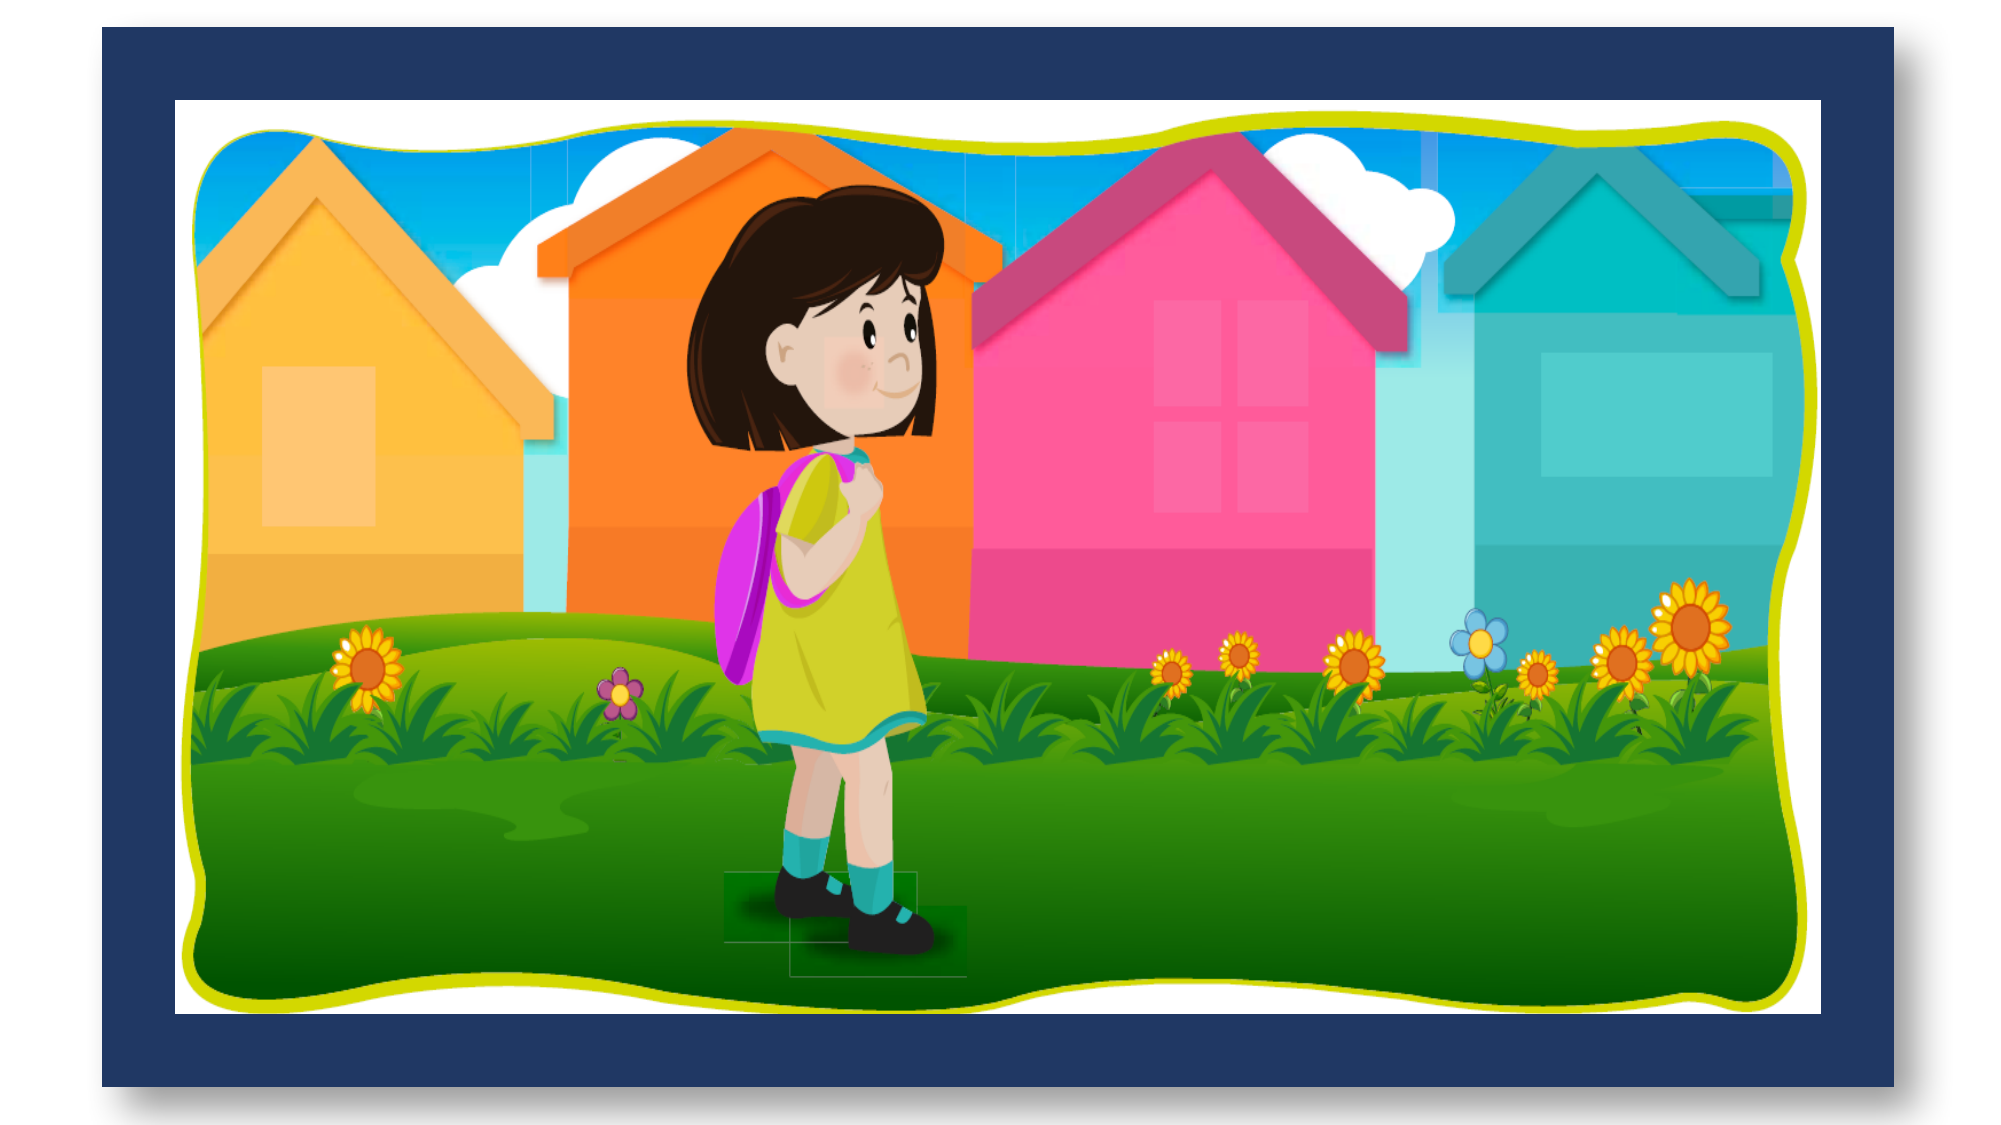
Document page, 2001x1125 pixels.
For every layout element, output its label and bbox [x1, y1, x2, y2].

picture [175, 99, 1822, 1015]
